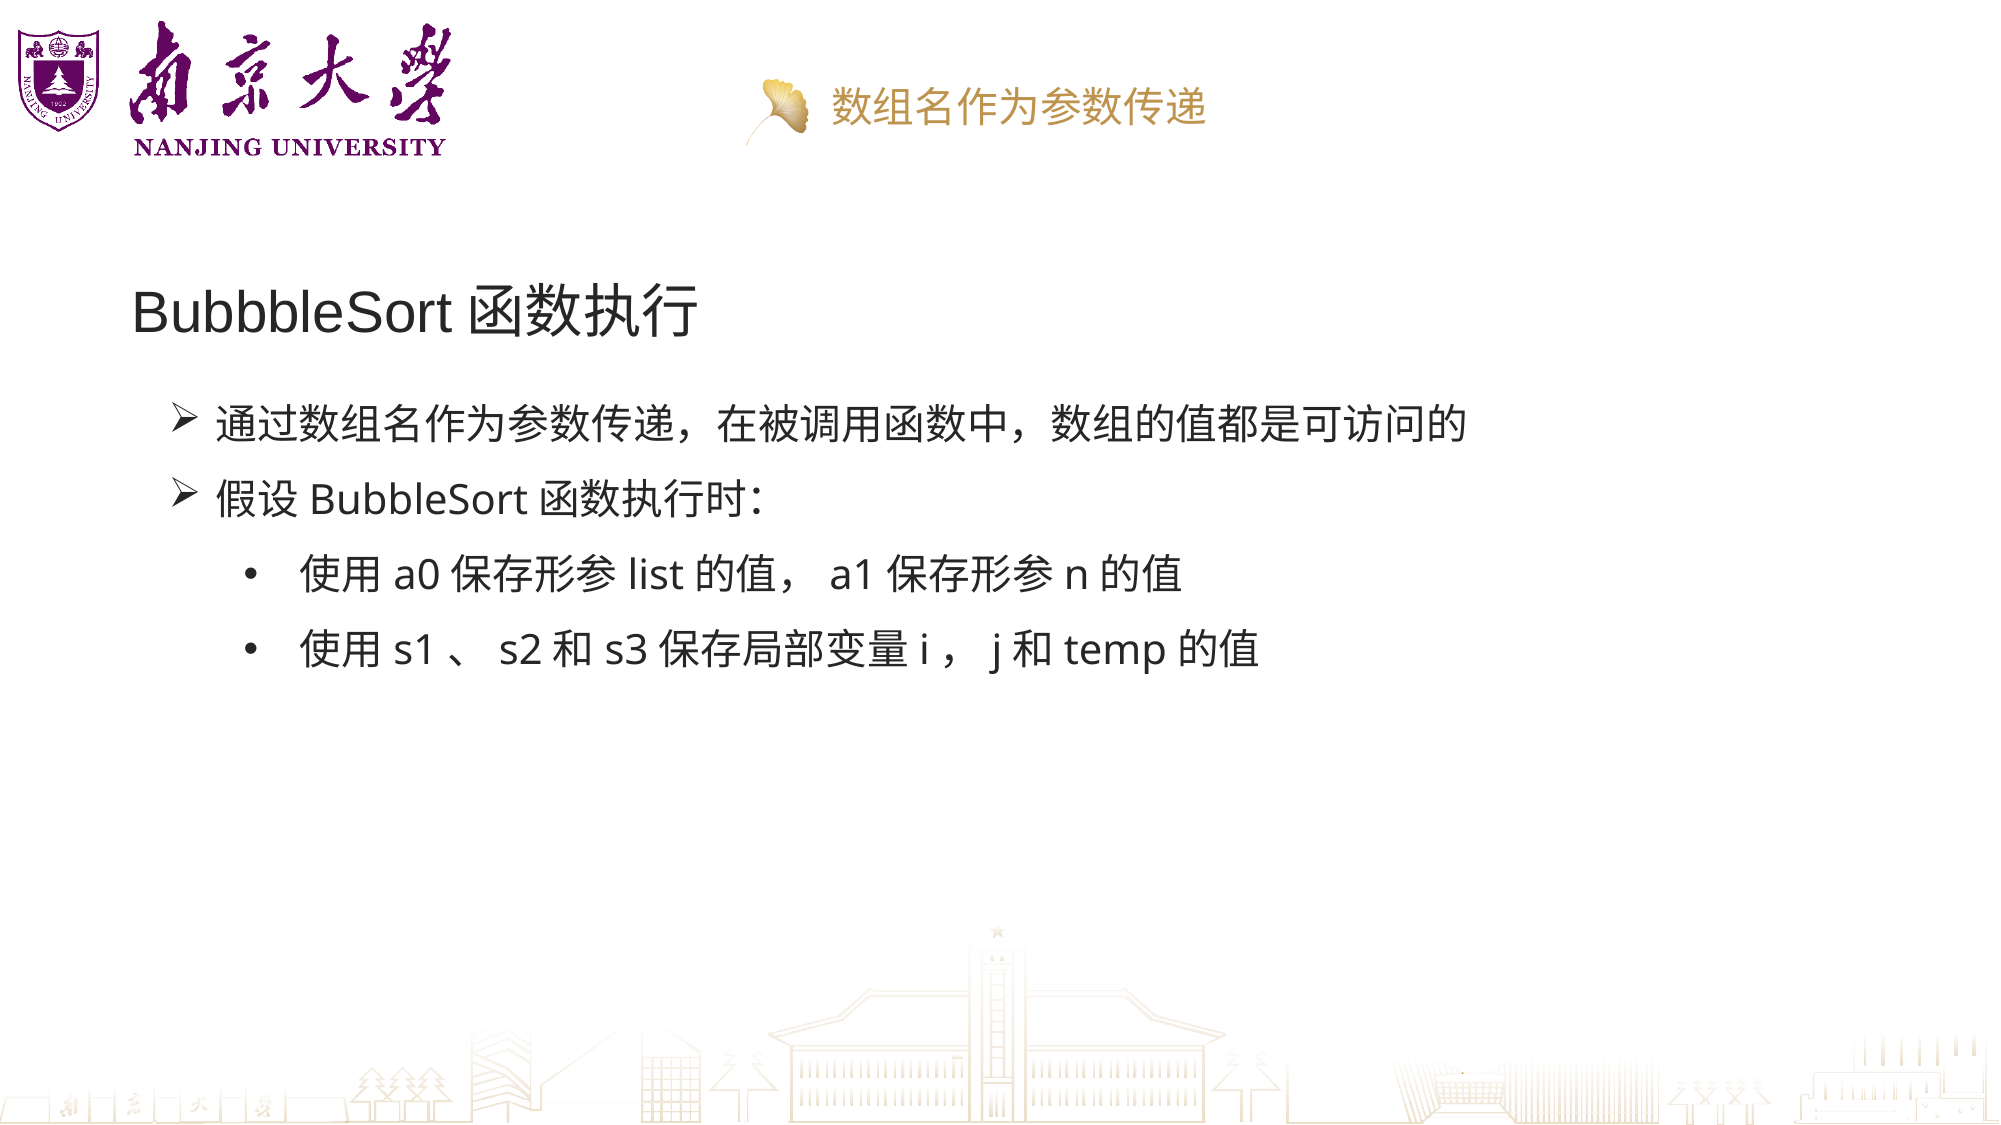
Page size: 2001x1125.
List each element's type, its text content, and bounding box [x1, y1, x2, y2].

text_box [116, 249, 1843, 675]
picture [731, 64, 830, 169]
picture [18, 21, 451, 160]
text_box 数组名作为参数传递 [816, 73, 1338, 139]
